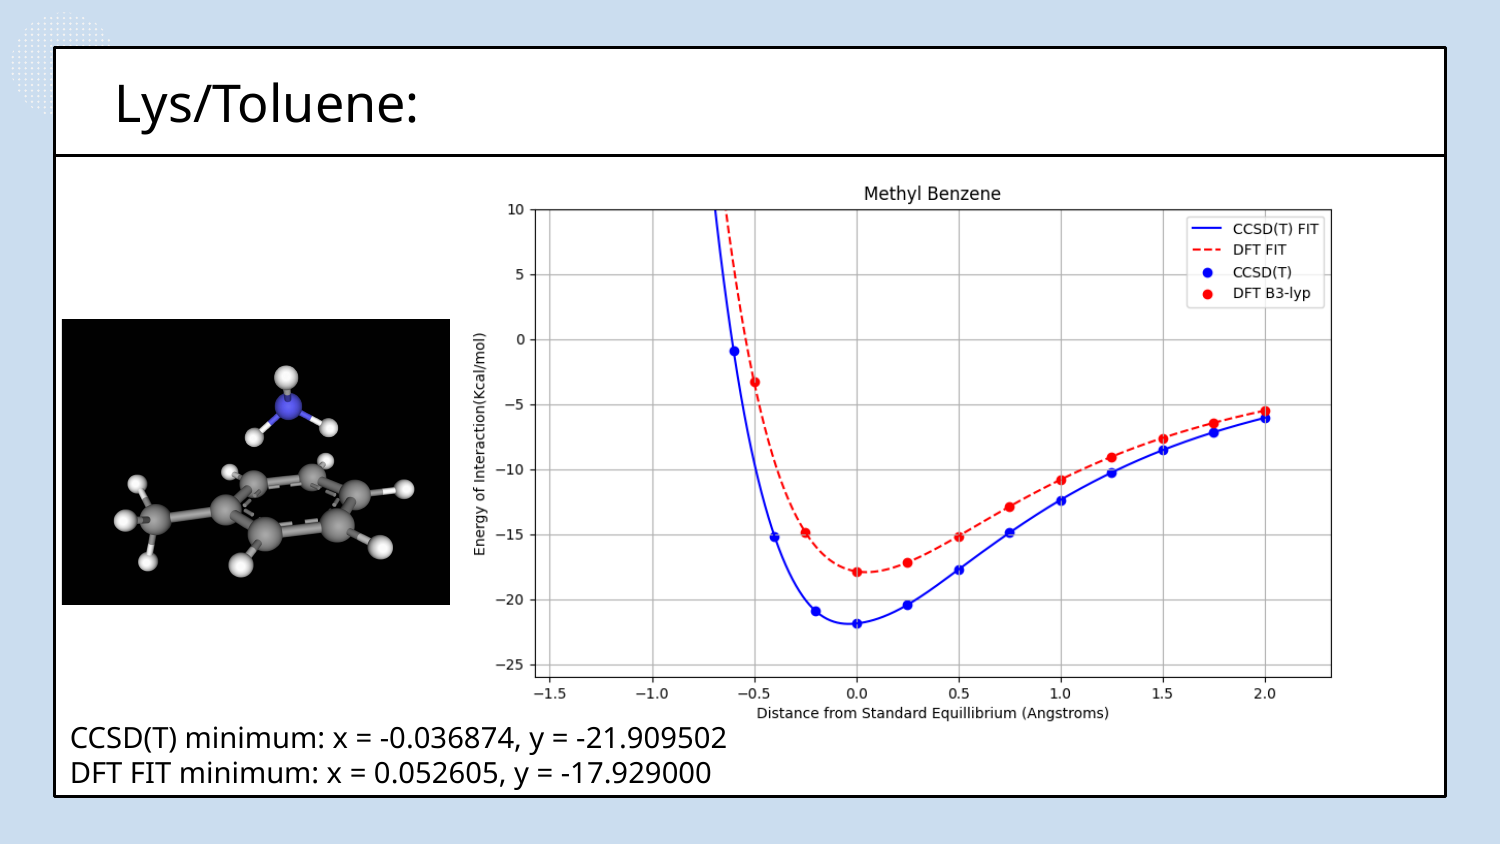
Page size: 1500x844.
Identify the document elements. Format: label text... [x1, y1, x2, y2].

picture [61, 136, 1434, 744]
title Lys/Toluene: [53, 46, 1447, 157]
text_box CCSD(T) minimum: x = -0.036874, y = -21.909502 DFT FIT minimum: x = 0.052605, y = -17.929000 [54, 704, 800, 805]
